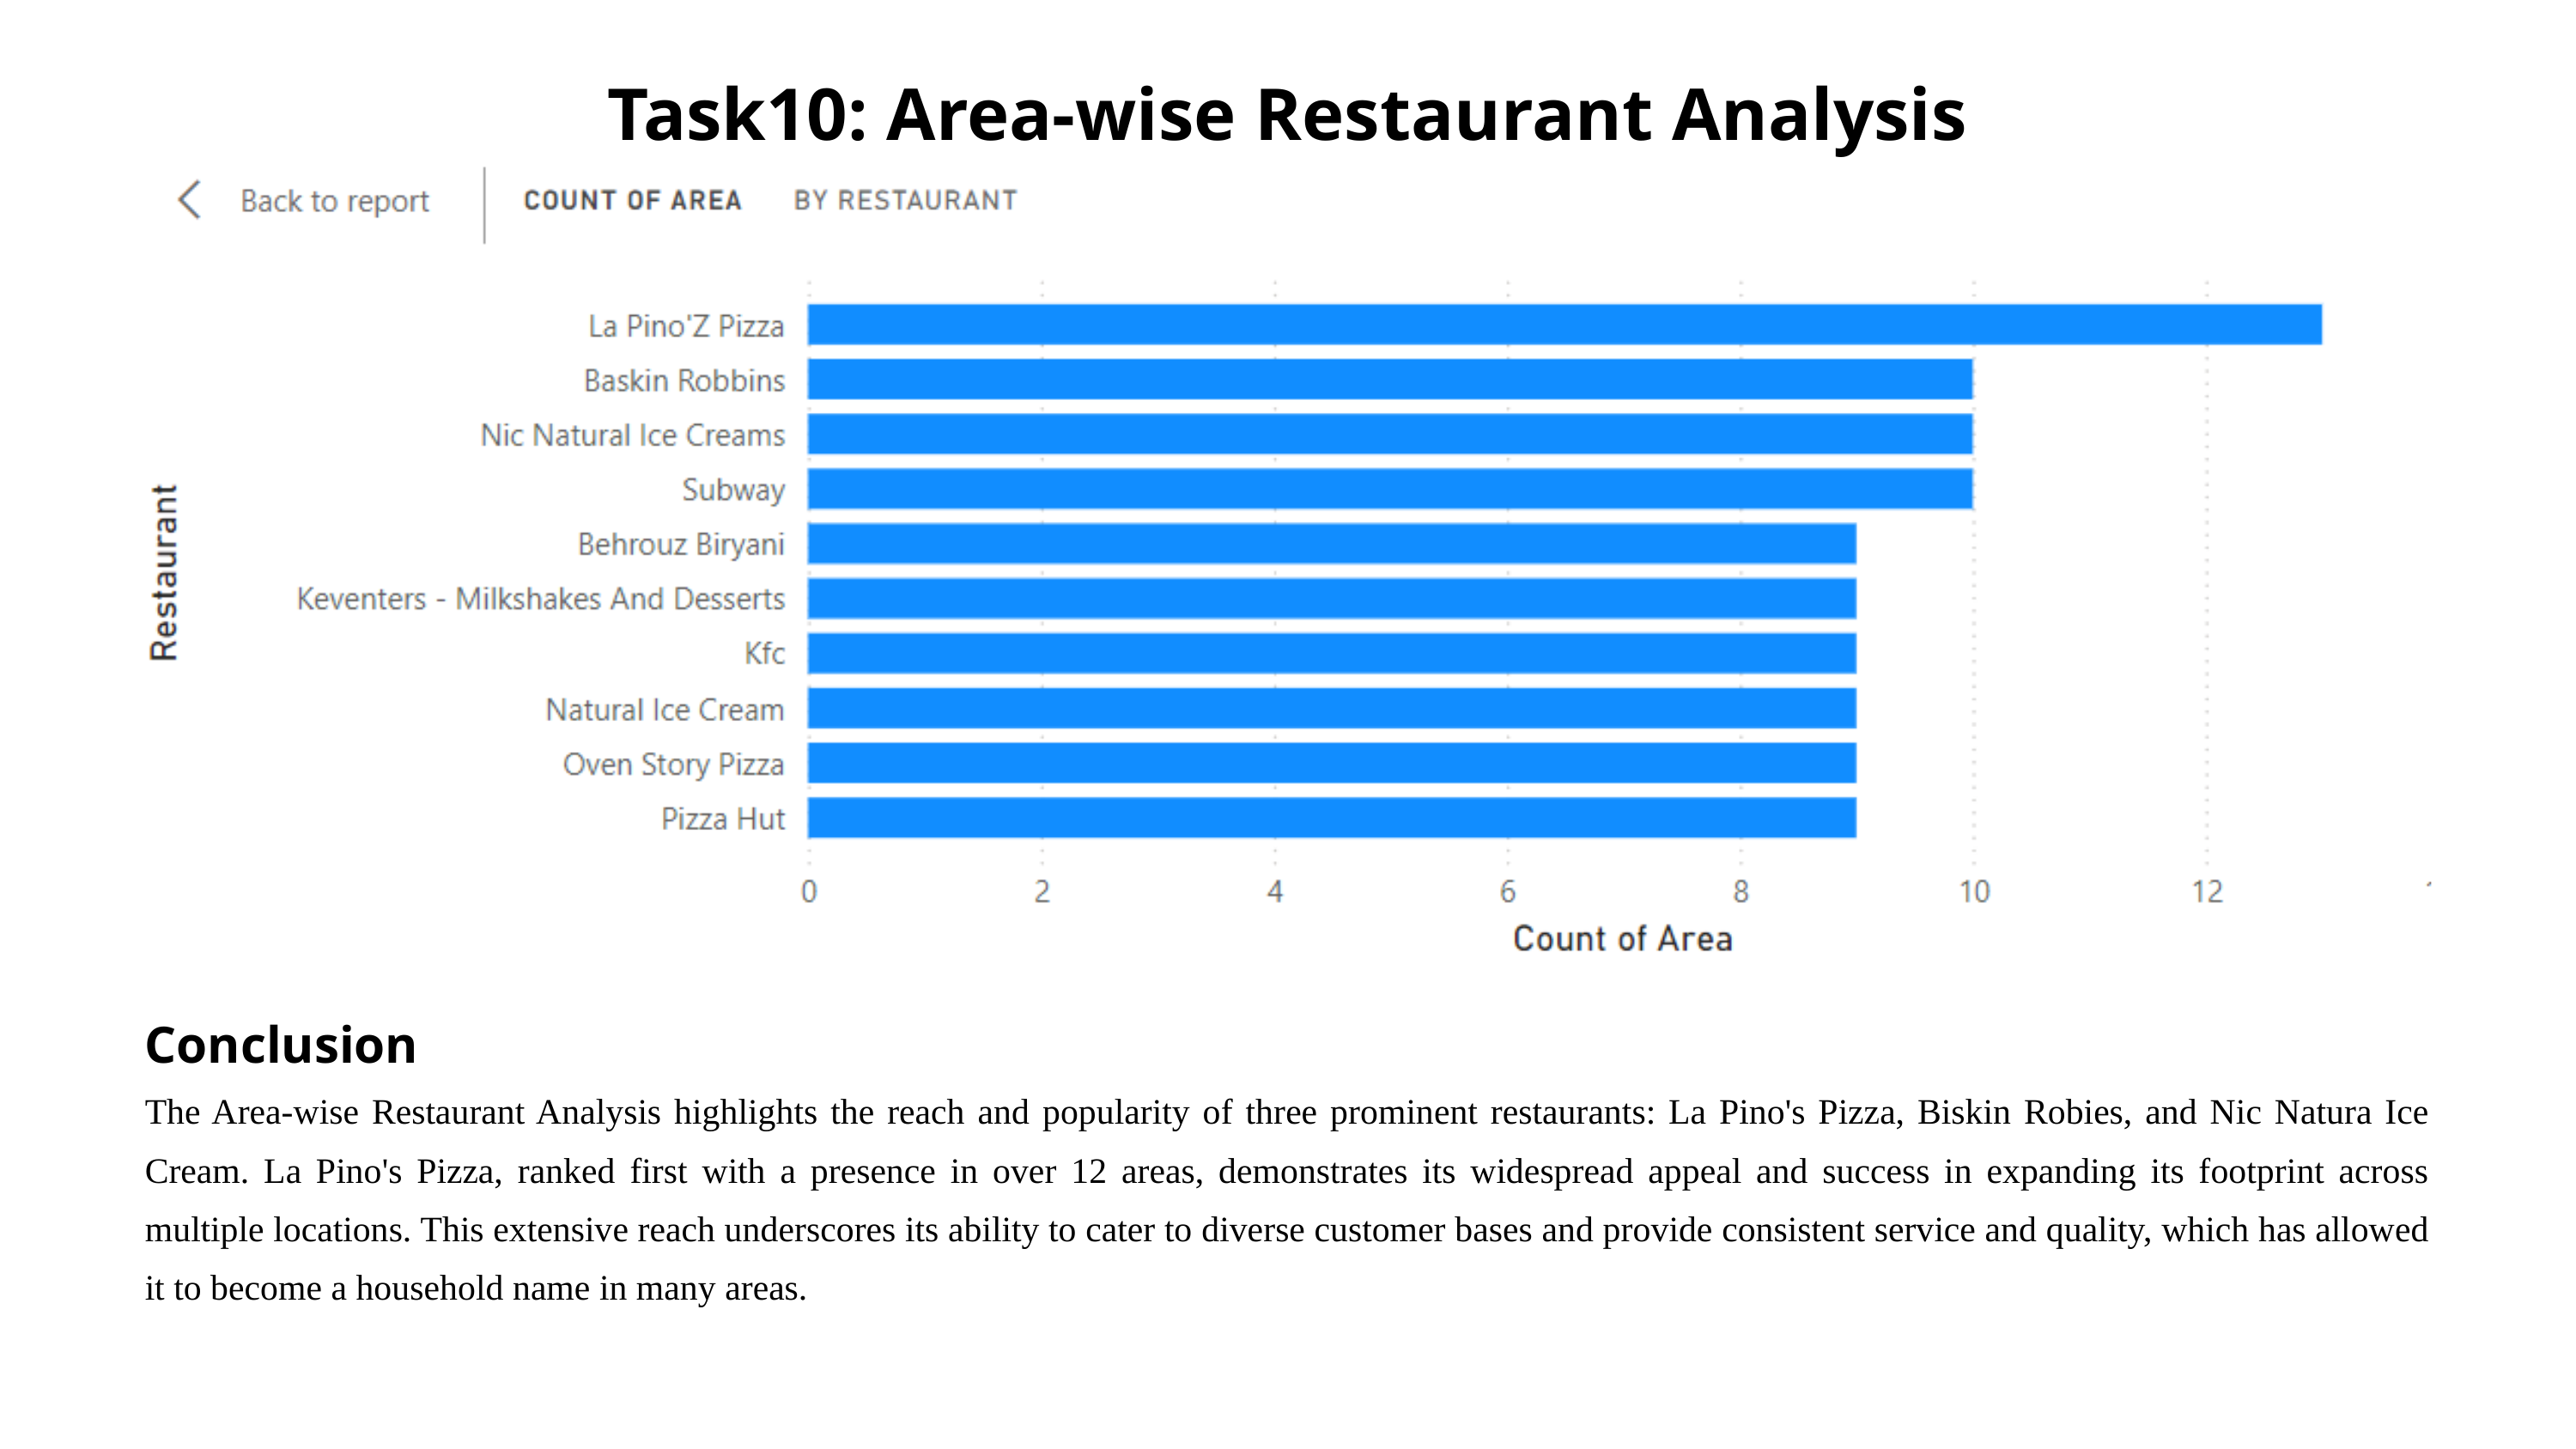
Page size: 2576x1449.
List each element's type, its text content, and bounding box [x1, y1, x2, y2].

text_box Conclusion The Area-wise Restaurant Analysis highlights the reach and popularity of three prominent restaurants: La Pino's Pizza, Biskin Robies, and Nic Natura Ice Cream. La Pino's Pizza, ranked first with a presence in over 12 areas, demonstrates its widespread appeal and success in expanding its footprint across multiple locations. This extensive reach underscores its ability to cater to diverse customer bases and provide consistent service and quality, which has allowed it to become a household name in many areas. [144, 991, 2432, 1367]
text_box [144, 166, 2432, 973]
text_box Task10: Area-wise Restaurant Analysis [144, 37, 2432, 155]
